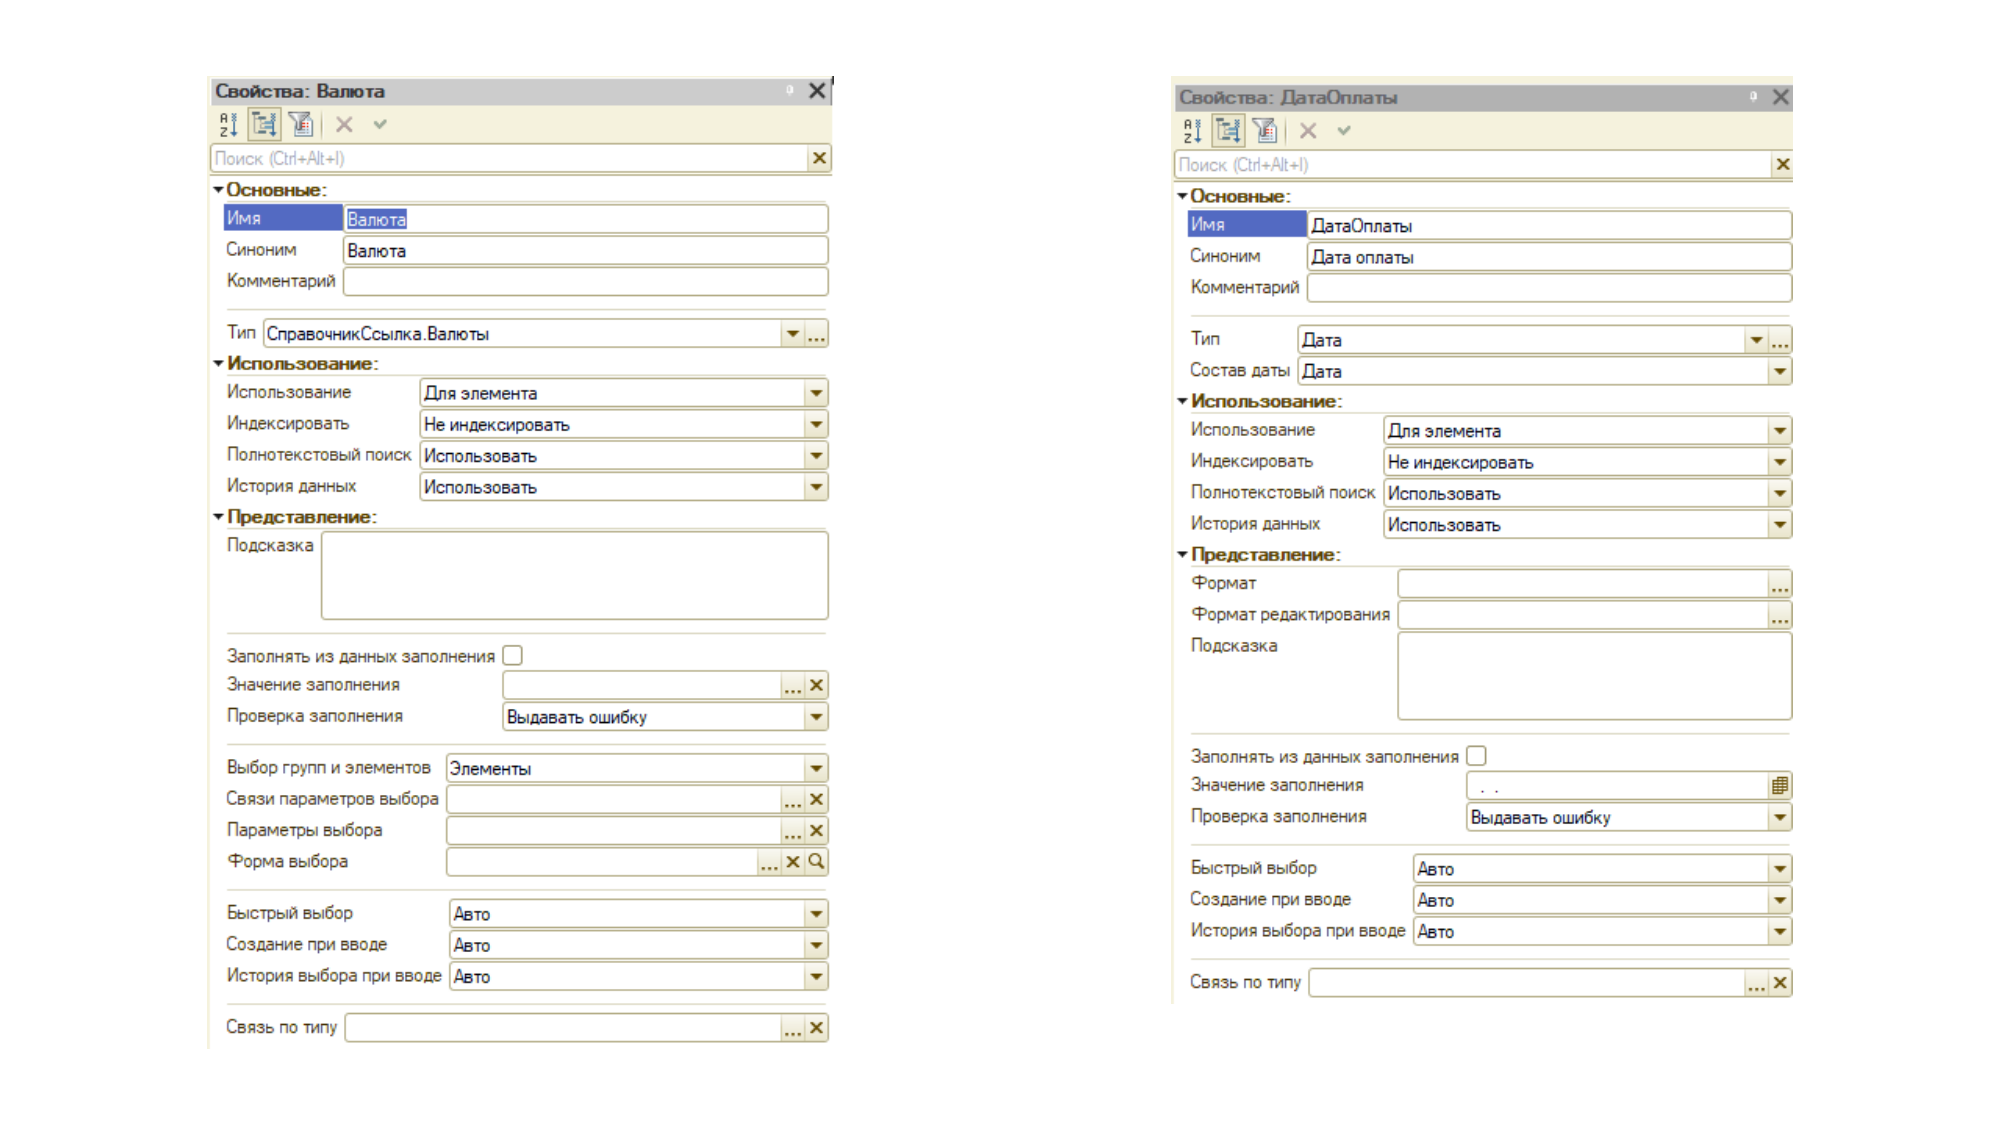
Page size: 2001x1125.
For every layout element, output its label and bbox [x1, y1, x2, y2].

picture [1171, 76, 1793, 1004]
picture [206, 76, 834, 1049]
